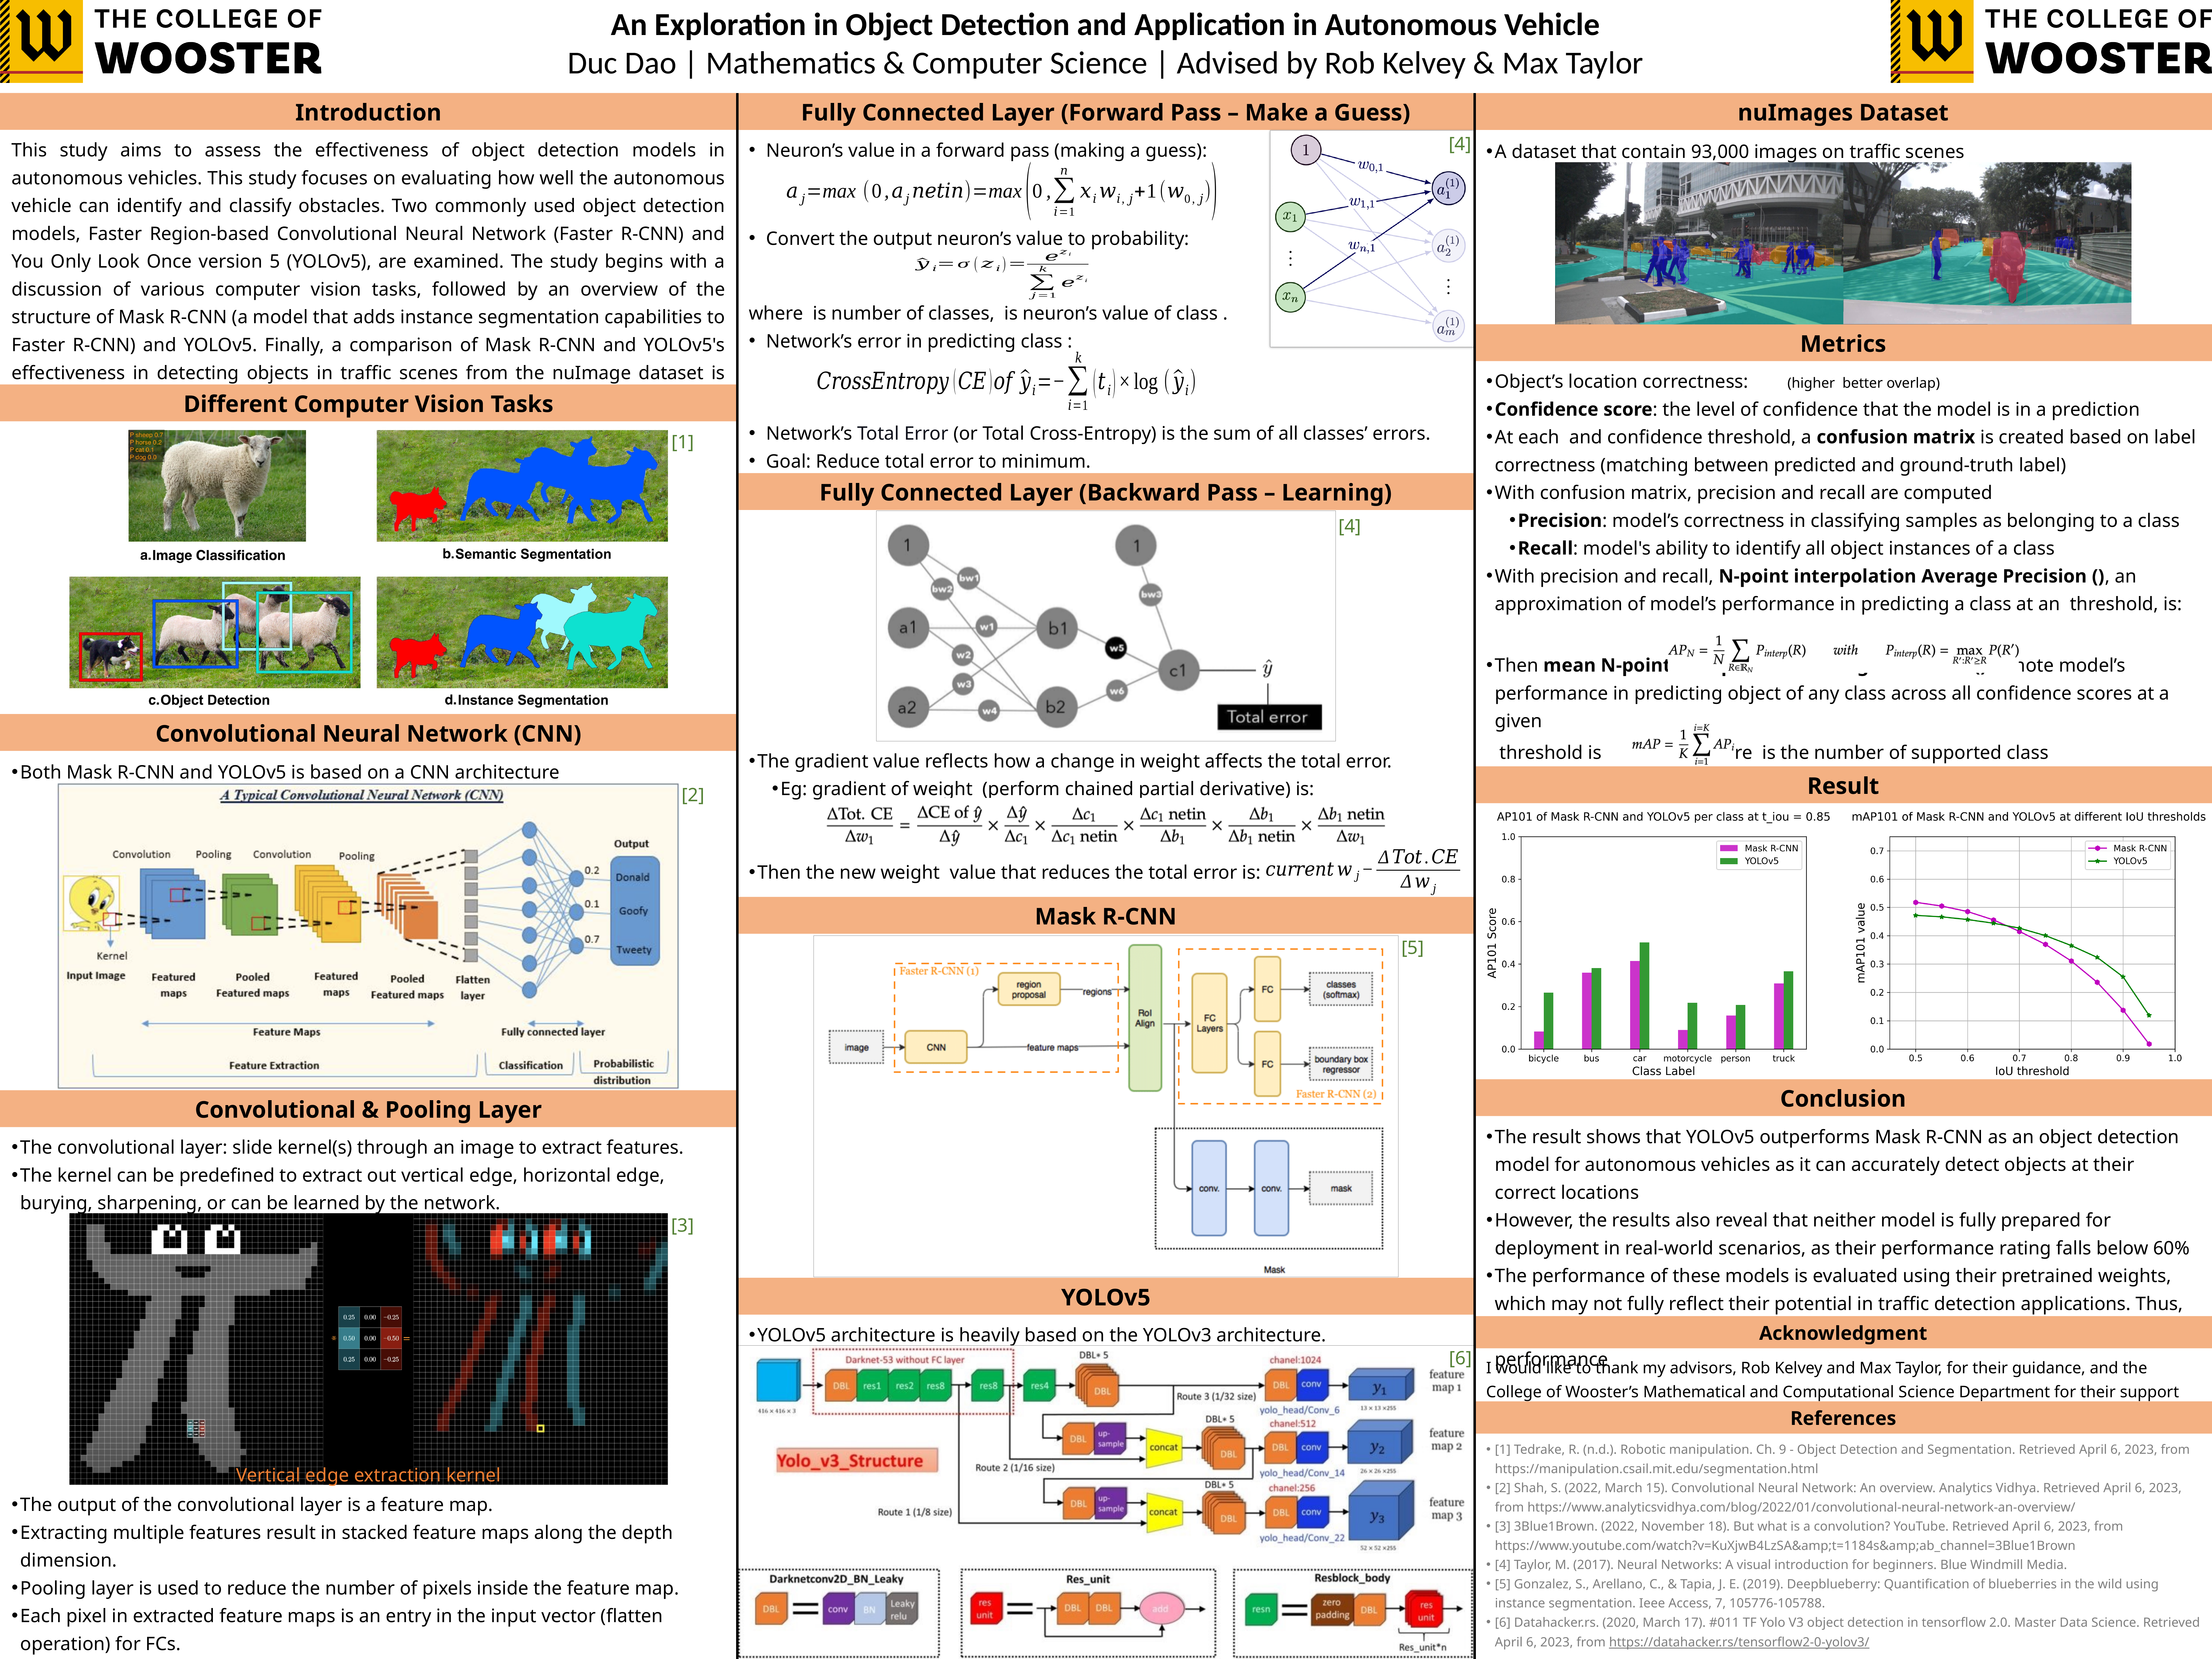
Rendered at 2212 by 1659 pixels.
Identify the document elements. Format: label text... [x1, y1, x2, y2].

text_box An Exploration in Object Detection and Application in Autonomous Vehicle Duc Dao | Mathematics & Computer Science | Advised by Rob Kelvey & Max Taylor [514, 0, 1698, 83]
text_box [1475, 93, 2212, 1651]
picture [1891, 0, 2212, 83]
picture [0, 0, 321, 83]
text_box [0, 93, 737, 1655]
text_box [738, 93, 1474, 1659]
